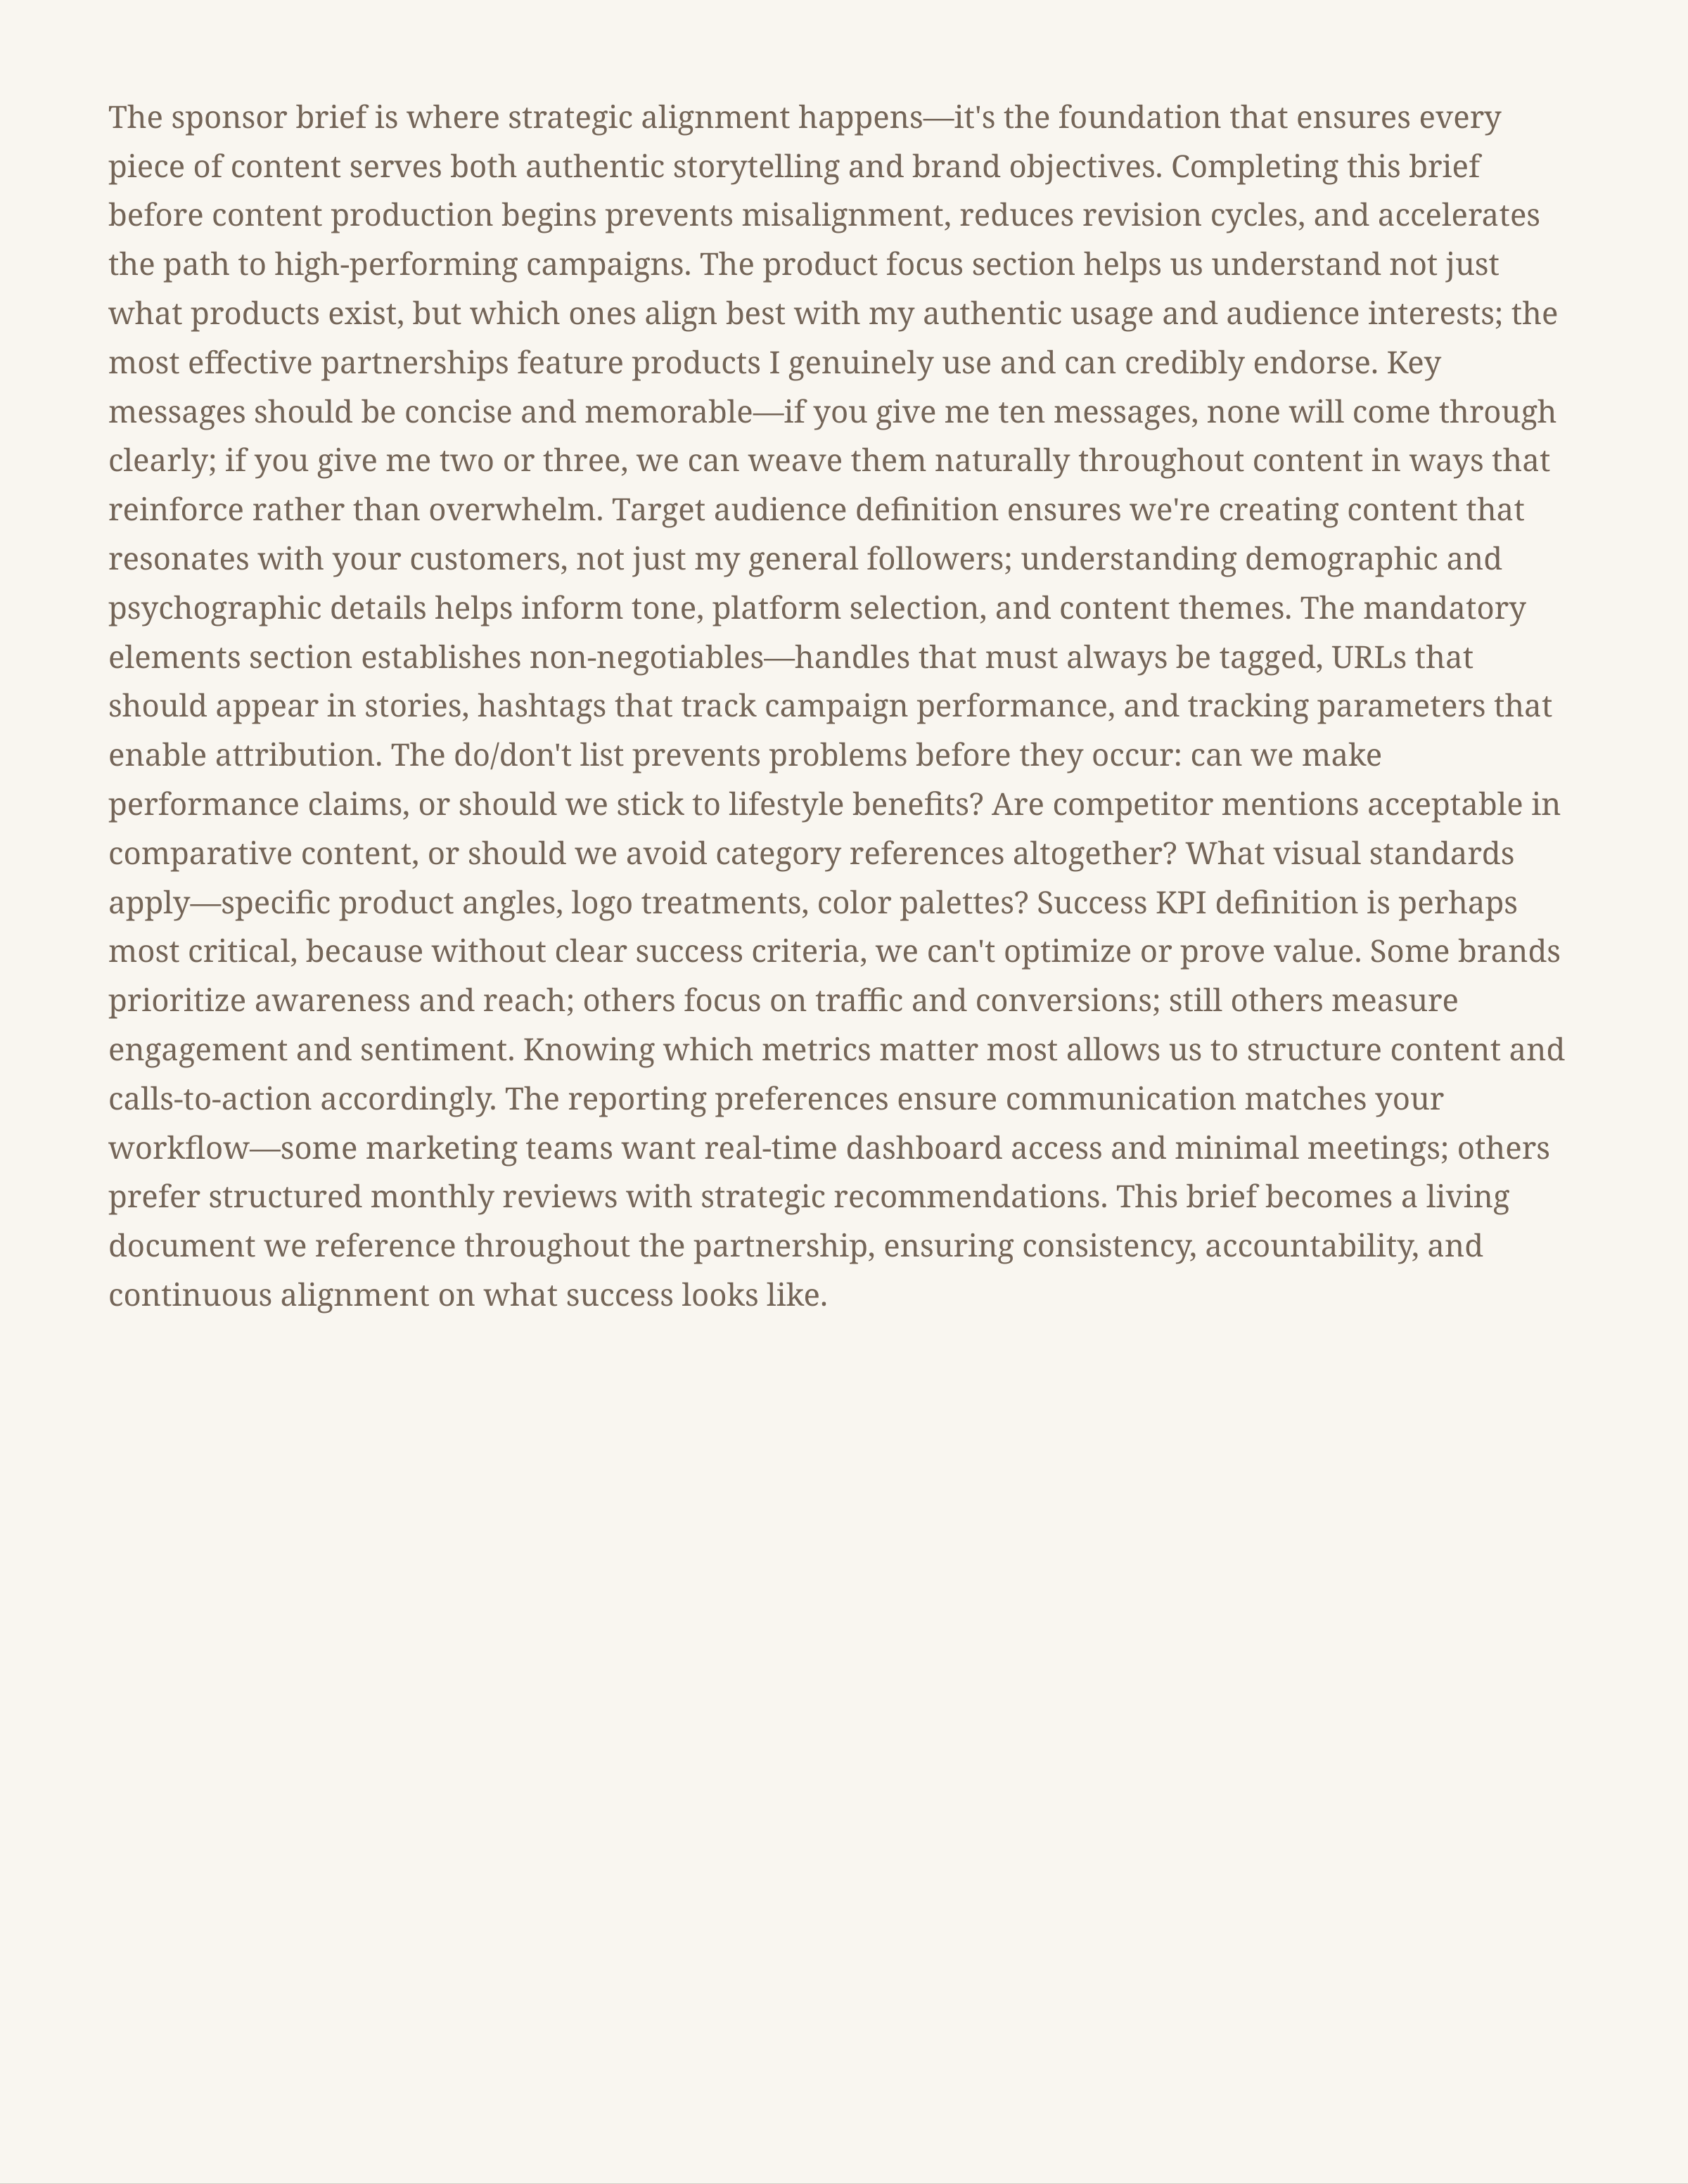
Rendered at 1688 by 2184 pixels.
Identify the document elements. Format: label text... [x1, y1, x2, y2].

text_box The sponsor brief is where strategic alignment happens—it's the foundation that ensures every piece of content serves both authentic storytelling and brand objectives. Completing this brief before content production begins prevents misalignment, reduces revision cycles, and accelerates the path to high-performing campaigns. The product focus section helps us understand not just what products exist, but which ones align best with my authentic usage and audience interests; the most effective partnerships feature products I genuinely use and can credibly endorse. Key messages should be concise and memorable—if you give me ten messages, none will come through clearly; if you give me two or three, we can weave them naturally throughout content in ways that reinforce rather than overwhelm. Target audience definition ensures we're creating content that resonates with your customers, not just my general followers; understanding demographic and psychographic details helps inform tone, platform selection, and content themes. The mandatory elements section establishes non-negotiables—handles that must always be tagged, URLs that should appear in stories, hashtags that track campaign performance, and tracking parameters that enable attribution. The do/don't list prevents problems before they occur: can we make performance claims, or should we stick to lifestyle benefits? Are competitor mentions acceptable in comparative content, or should we avoid category references altogether? What visual standards apply—specific product angles, logo treatments, color palettes? Success KPI definition is perhaps most critical, because without clear success criteria, we can't optimize or prove value. Some brands prioritize awareness and reach; others focus on traffic and conversions; still others measure engagement and sentiment. Knowing which metrics matter most allows us to structure content and calls-to-action accordingly. The reporting preferences ensure communication matches your workflow—some marketing teams want real-time dashboard access and minimal meetings; others prefer structured monthly reviews with strategic recommendations. This brief becomes a living document we reference throughout the partnership, ensuring consistency, accountability, and continuous alignment on what success looks like. [108, 85, 1580, 1225]
